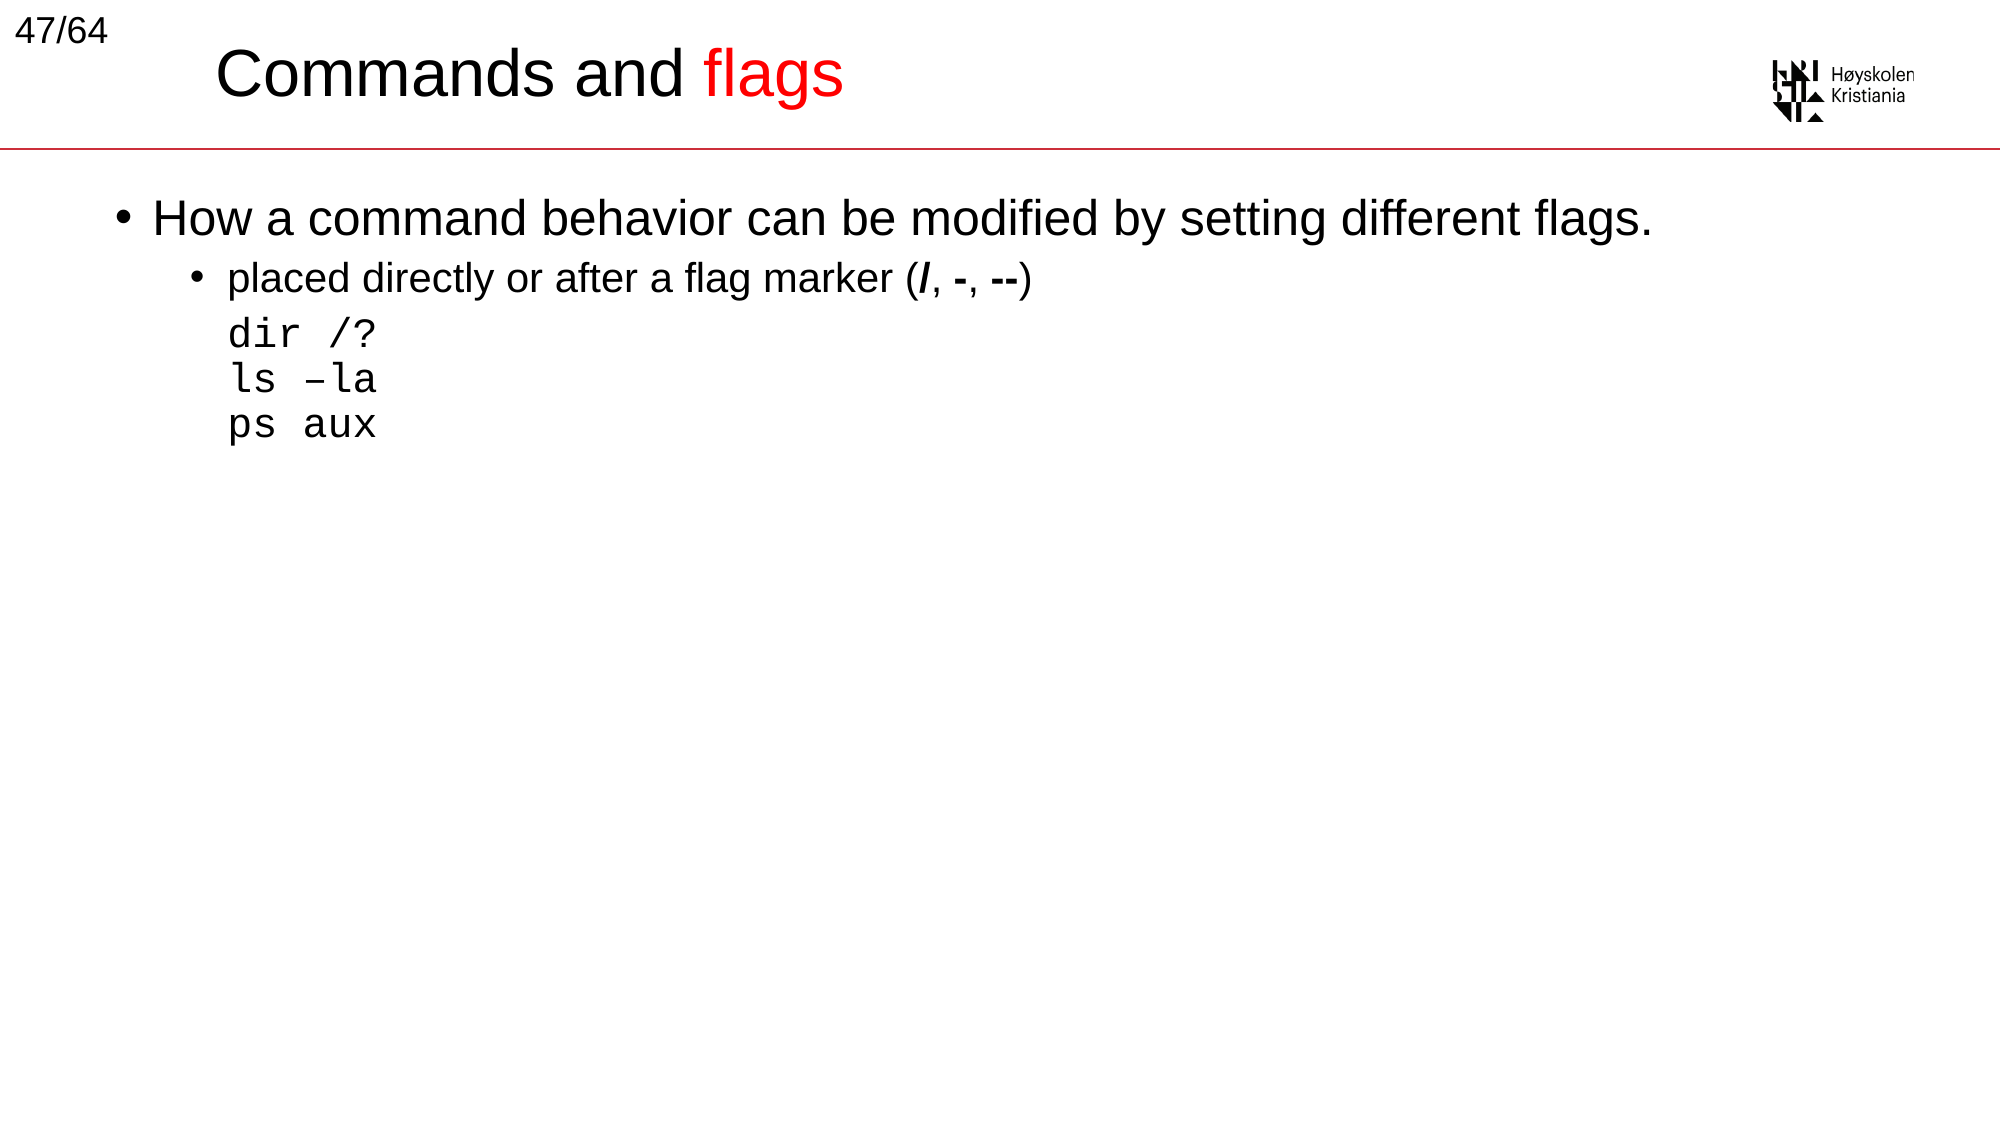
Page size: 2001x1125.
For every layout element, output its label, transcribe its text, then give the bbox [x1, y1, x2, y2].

slide_number 47/64 [0, 0, 208, 74]
title Commands and flags [200, 30, 1887, 135]
list How a command behavior can be modified by setting different flags. placed directly or after a flag marker (/, -, --) dir /? ls –la ps aux [99, 184, 1900, 1047]
